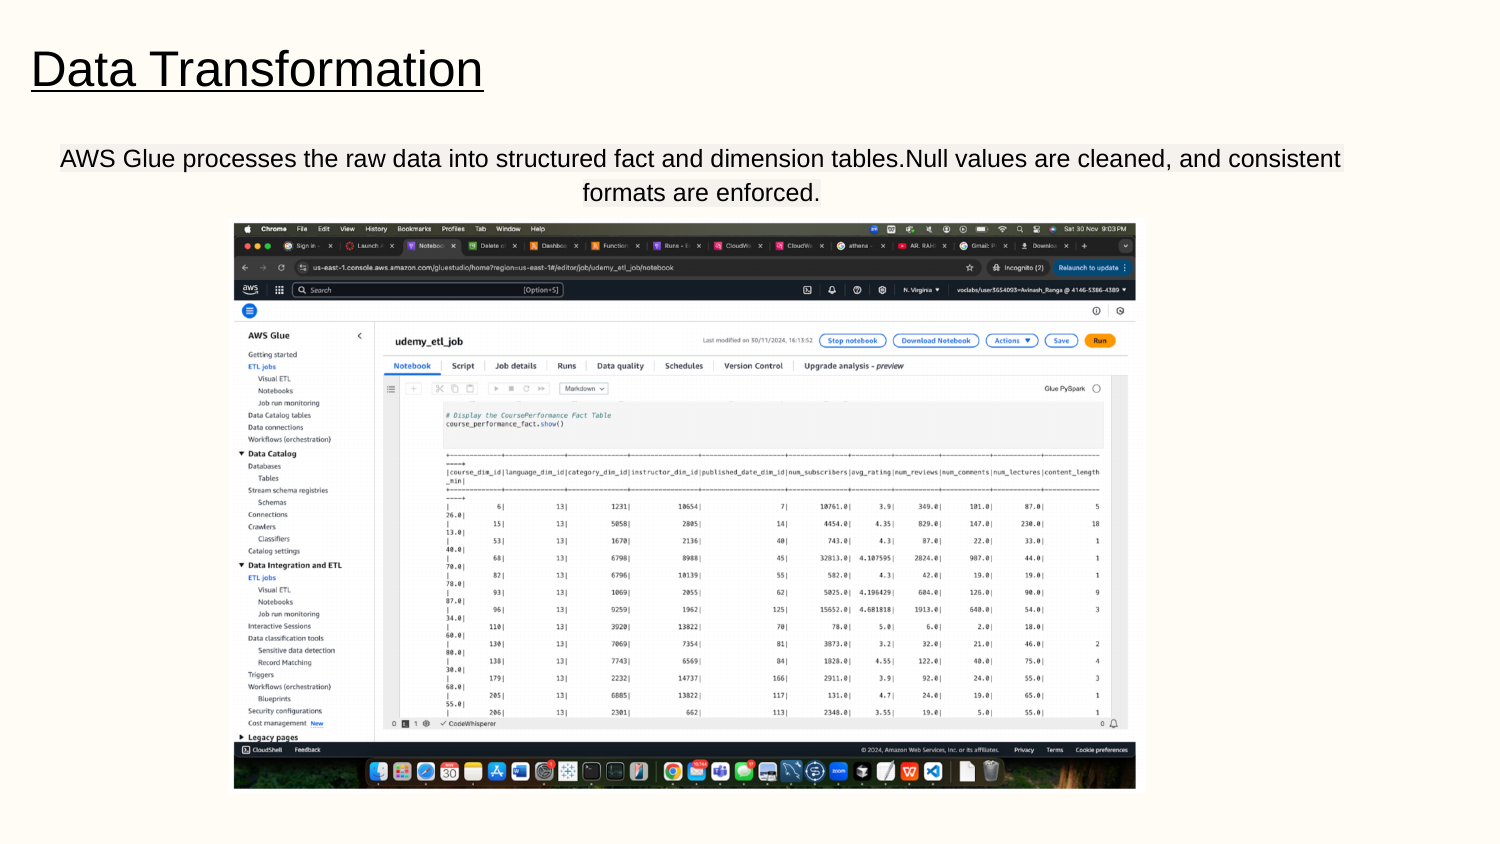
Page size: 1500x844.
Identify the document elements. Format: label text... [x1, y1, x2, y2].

title Data Transformation [15, 21, 1100, 122]
text_box AWS Glue processes the raw data into structured fact and dimension tables.Null values are cleaned, and consistent formats are enforced. [7, 122, 1397, 222]
picture [229, 217, 1147, 794]
